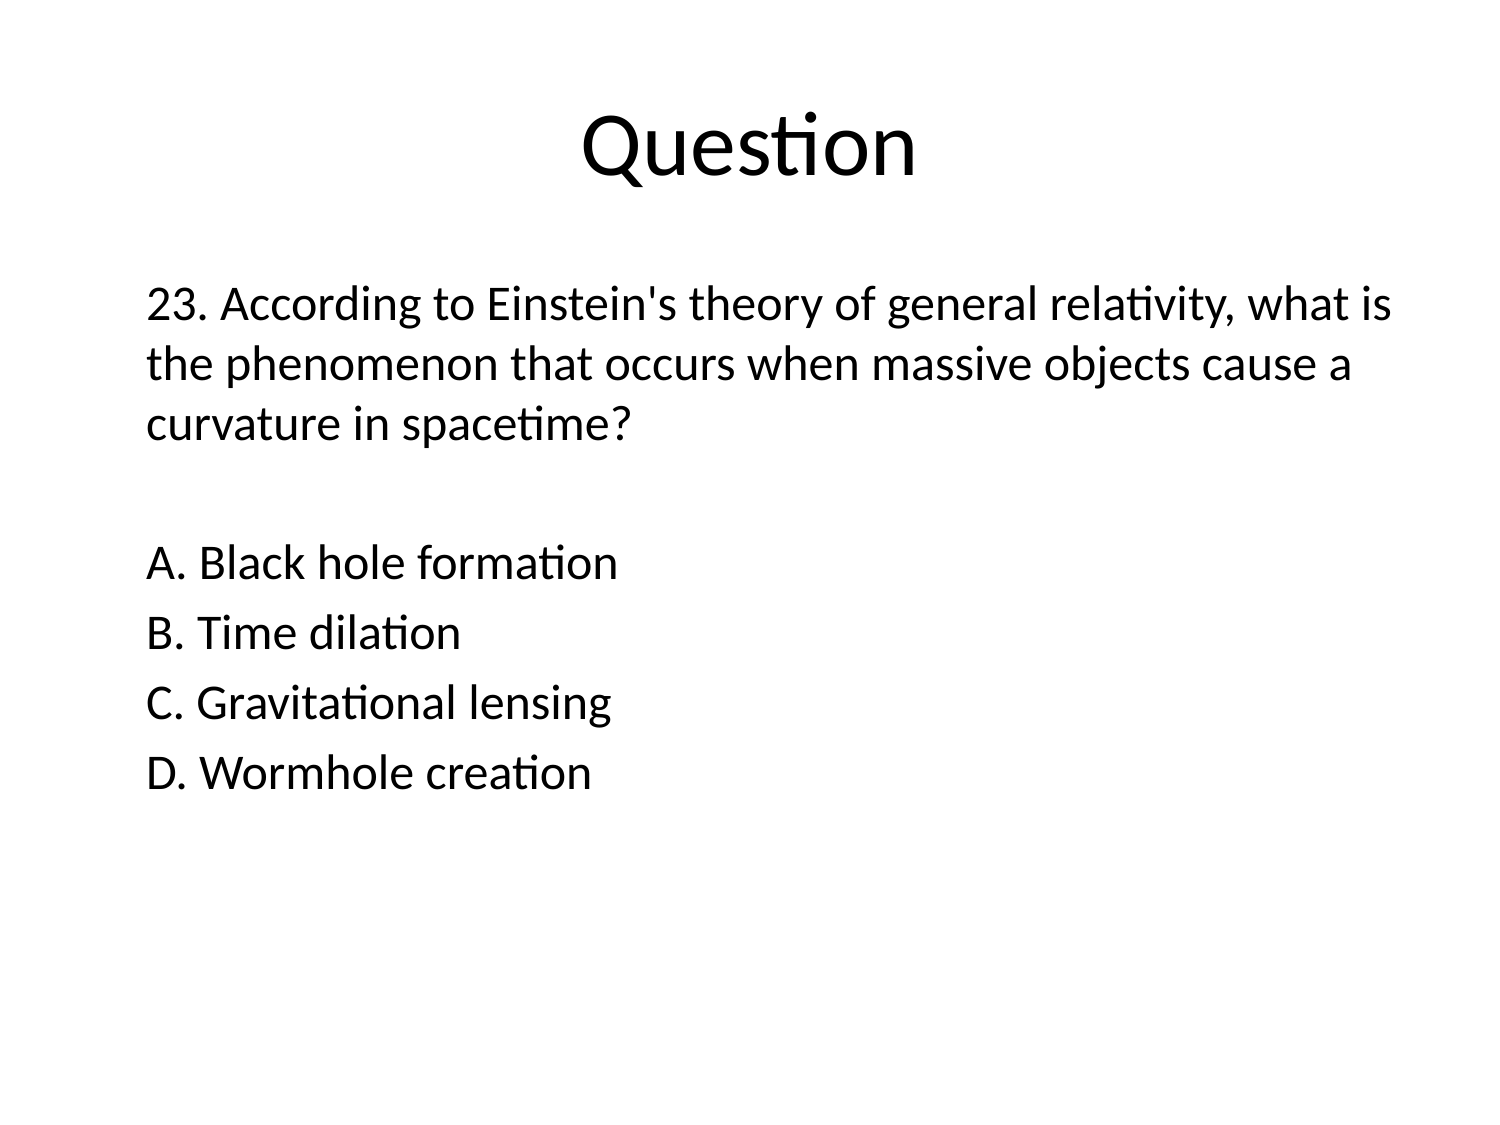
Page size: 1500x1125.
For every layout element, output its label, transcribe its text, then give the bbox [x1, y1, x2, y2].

title Question [75, 45, 1425, 233]
list 23. According to Einstein's theory of general relativity, what is the phenomenon that occurs when massive objects cause a curvature in spacetime? A. Black hole formation B. Time dilation C. Gravitational lensing D. Wormhole creation [75, 262, 1425, 1005]
